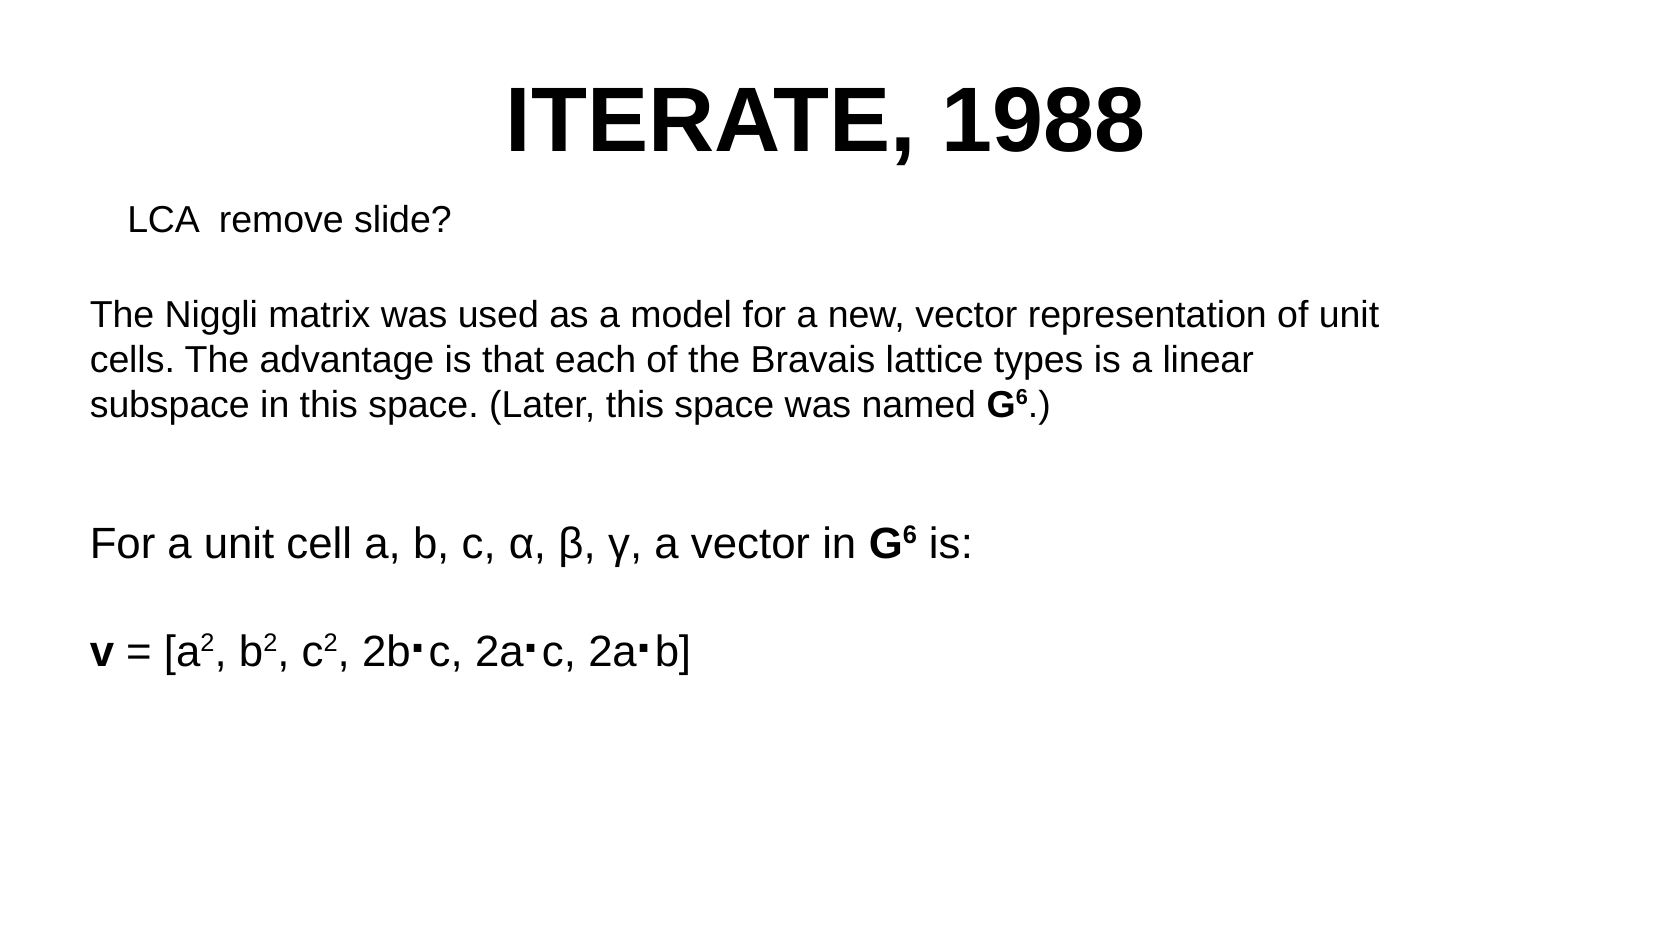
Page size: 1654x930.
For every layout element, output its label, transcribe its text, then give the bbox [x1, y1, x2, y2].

text_box The Niggli matrix was used as a model for a new, vector representation of unit cells. The advantage is that each of the Bravais lattice types is a linear subspace in this space. (Later, this space was named G6.) For a unit cell a, b, c, α, β, γ, a vector in G6 is: v = [a2, b2, c2, 2b·c, 2a·c, 2a·b] [74, 282, 1425, 675]
title ITERATE, 1988 [82, 37, 1570, 192]
text_box LCA remove slide? [112, 187, 975, 245]
